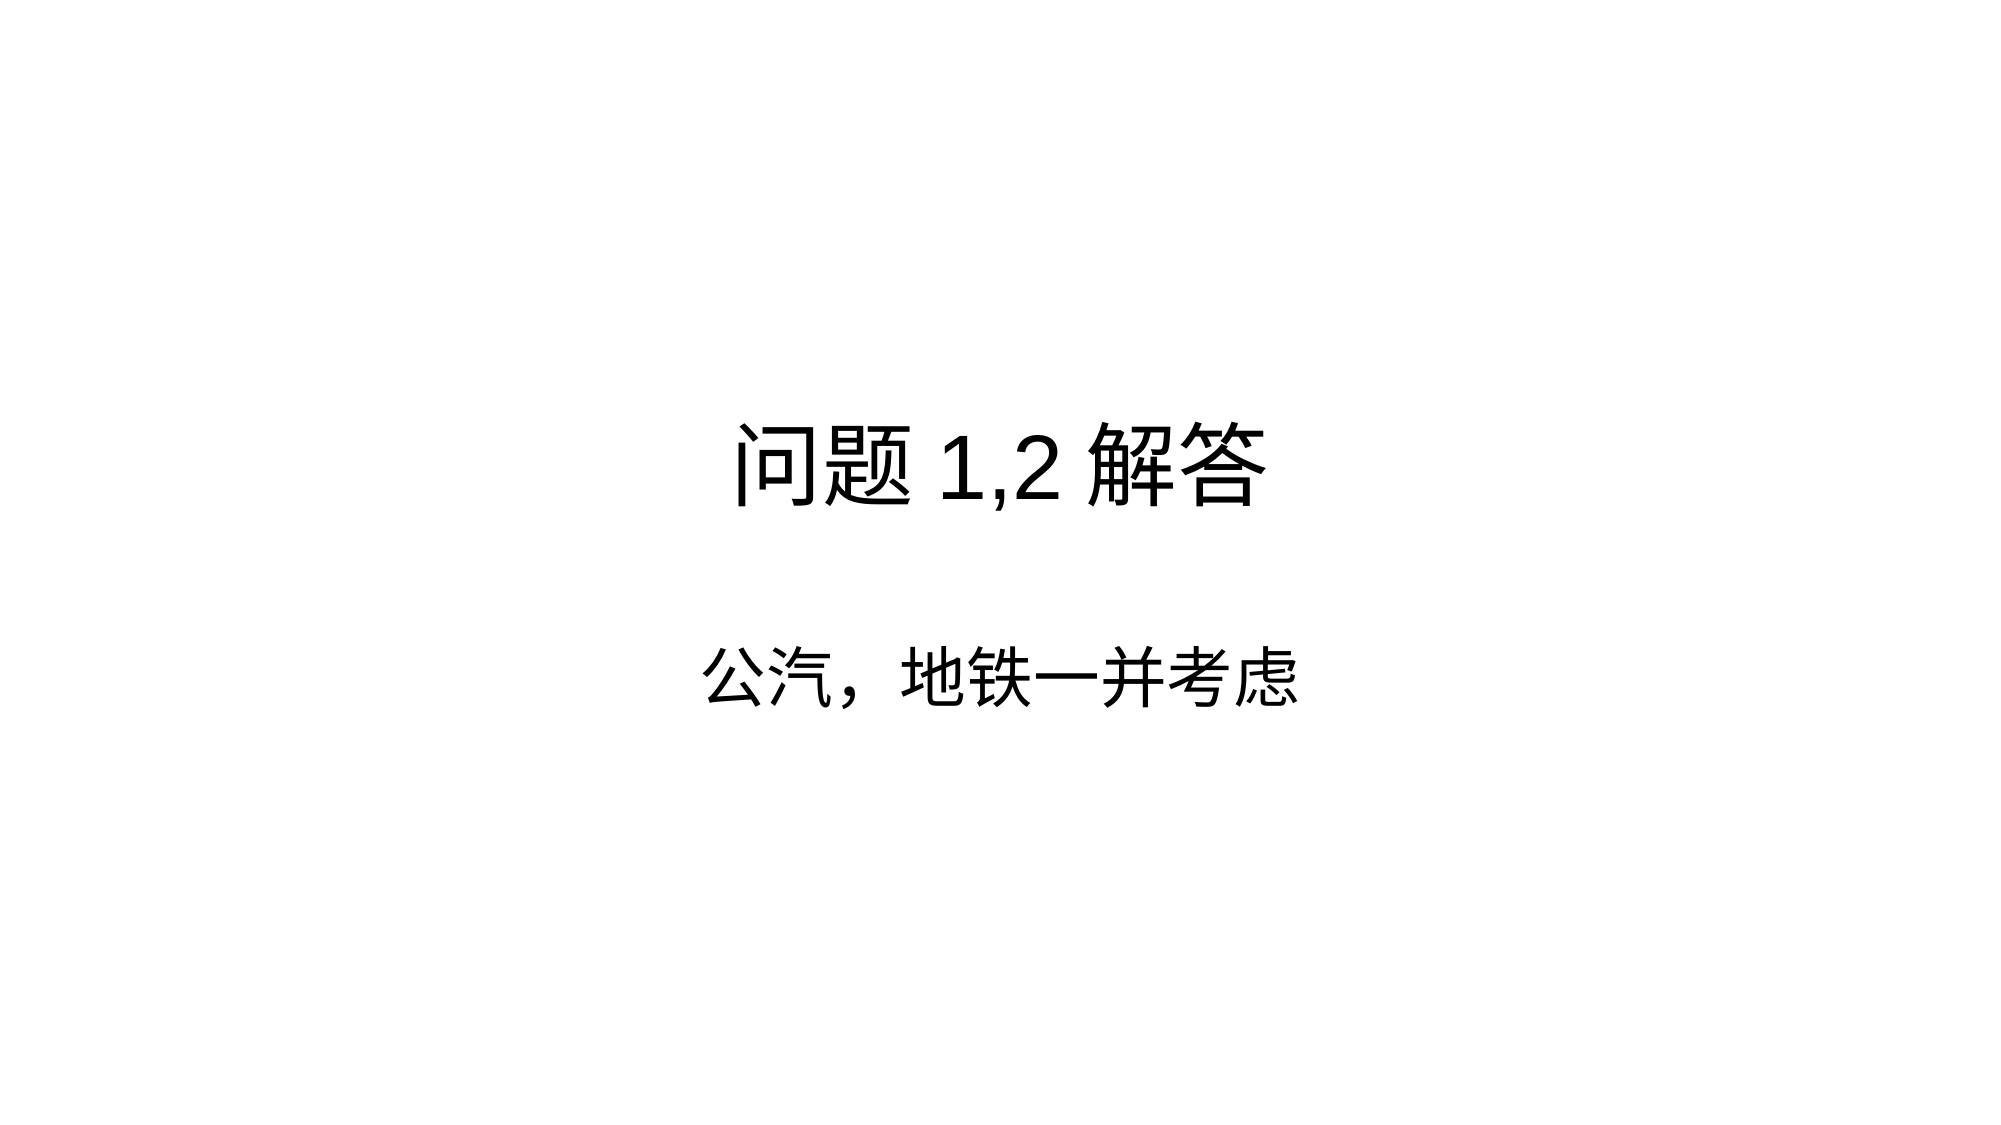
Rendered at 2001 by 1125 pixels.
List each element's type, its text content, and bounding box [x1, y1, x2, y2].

subtitle 公汽，地铁一并考虑 [474, 637, 1525, 925]
title 问题1,2解答 [362, 349, 1638, 591]
